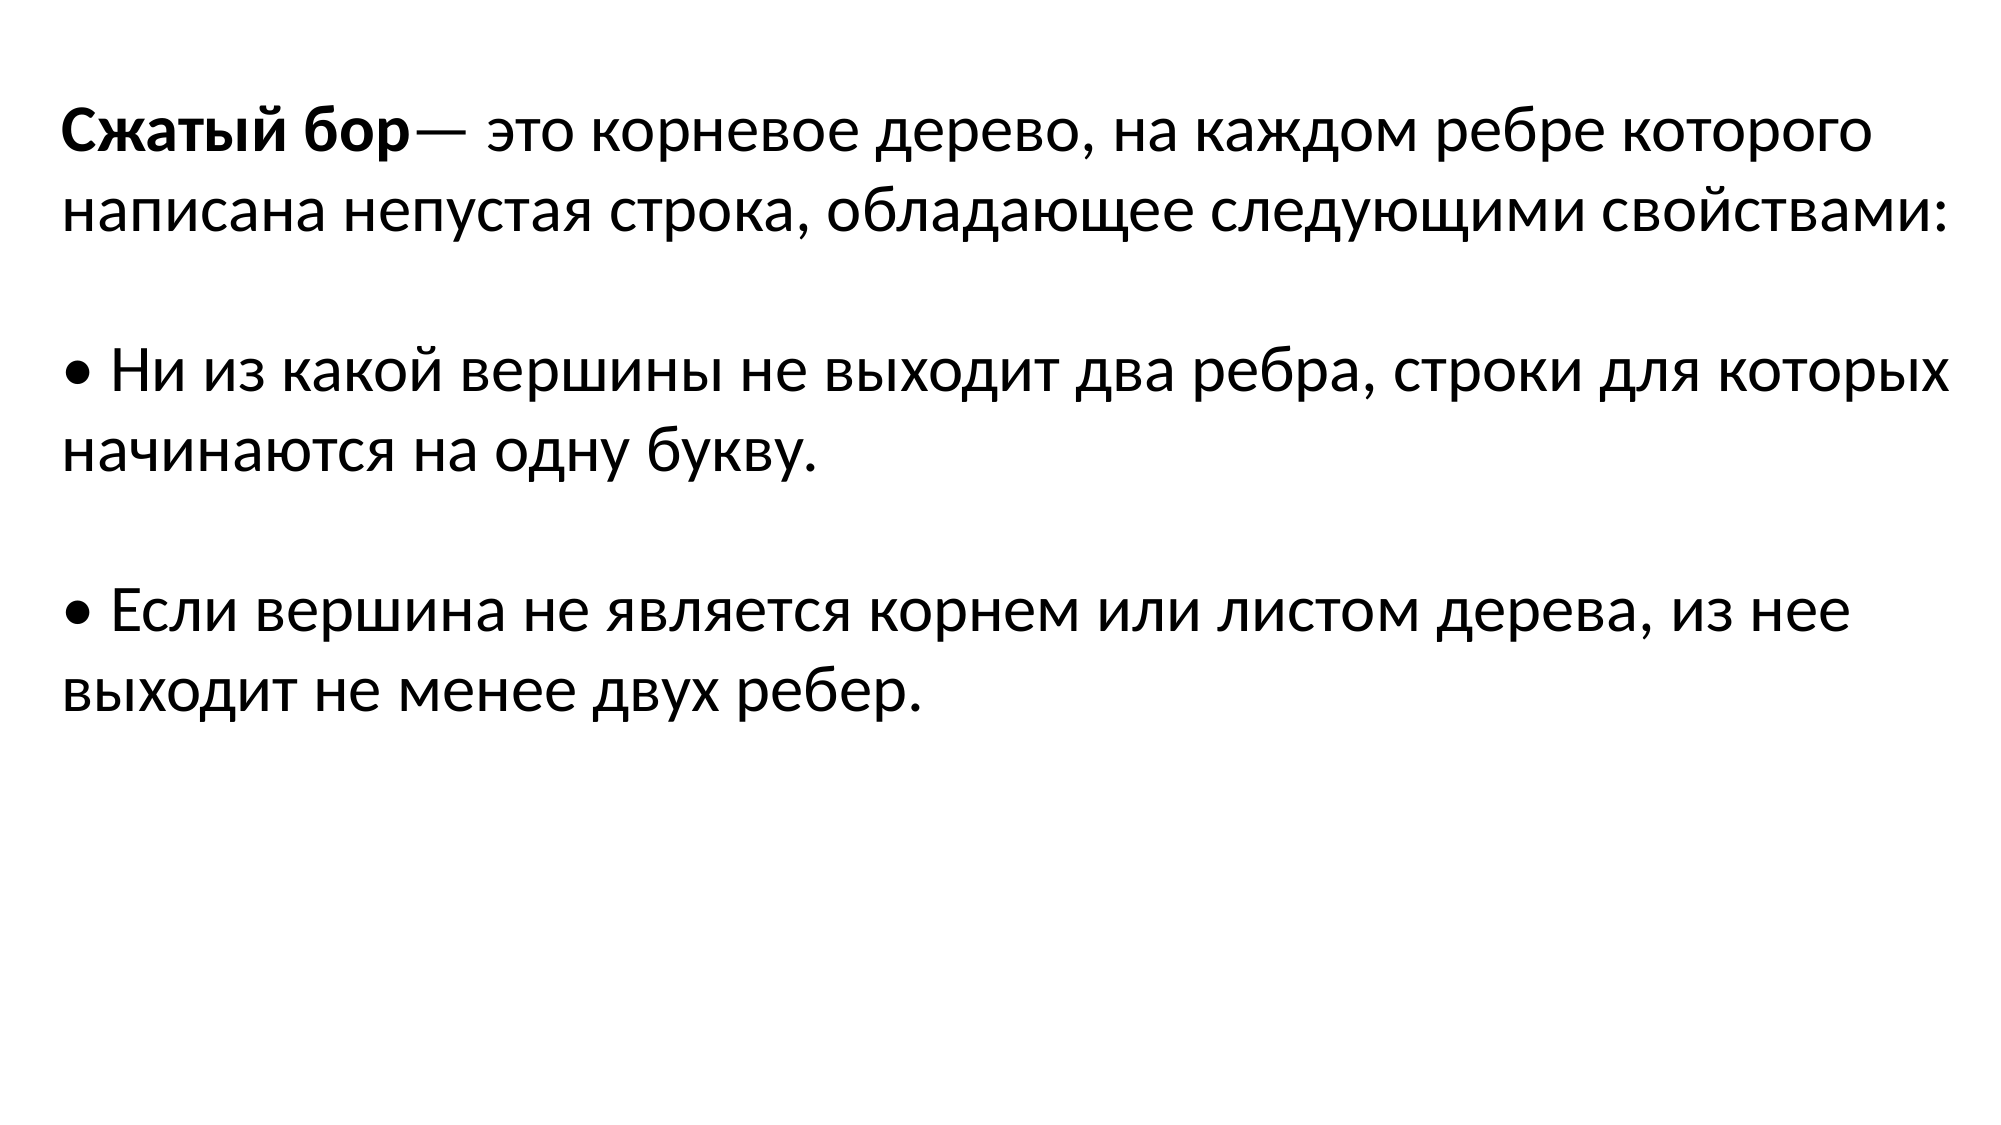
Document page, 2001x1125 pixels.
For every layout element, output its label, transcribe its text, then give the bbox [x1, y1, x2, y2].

text_box Сжатый бор— это корневое дерево, на каждом ребре которого написана непустая строка, обладающее следующими свойствами: • Ни из какой вершины не выходит два ребра, строки для которых начинаются на одну букву. • Если вершина не является корнем или листом дерева, из нее выходит не менее двух ребер. [47, 77, 1985, 732]
